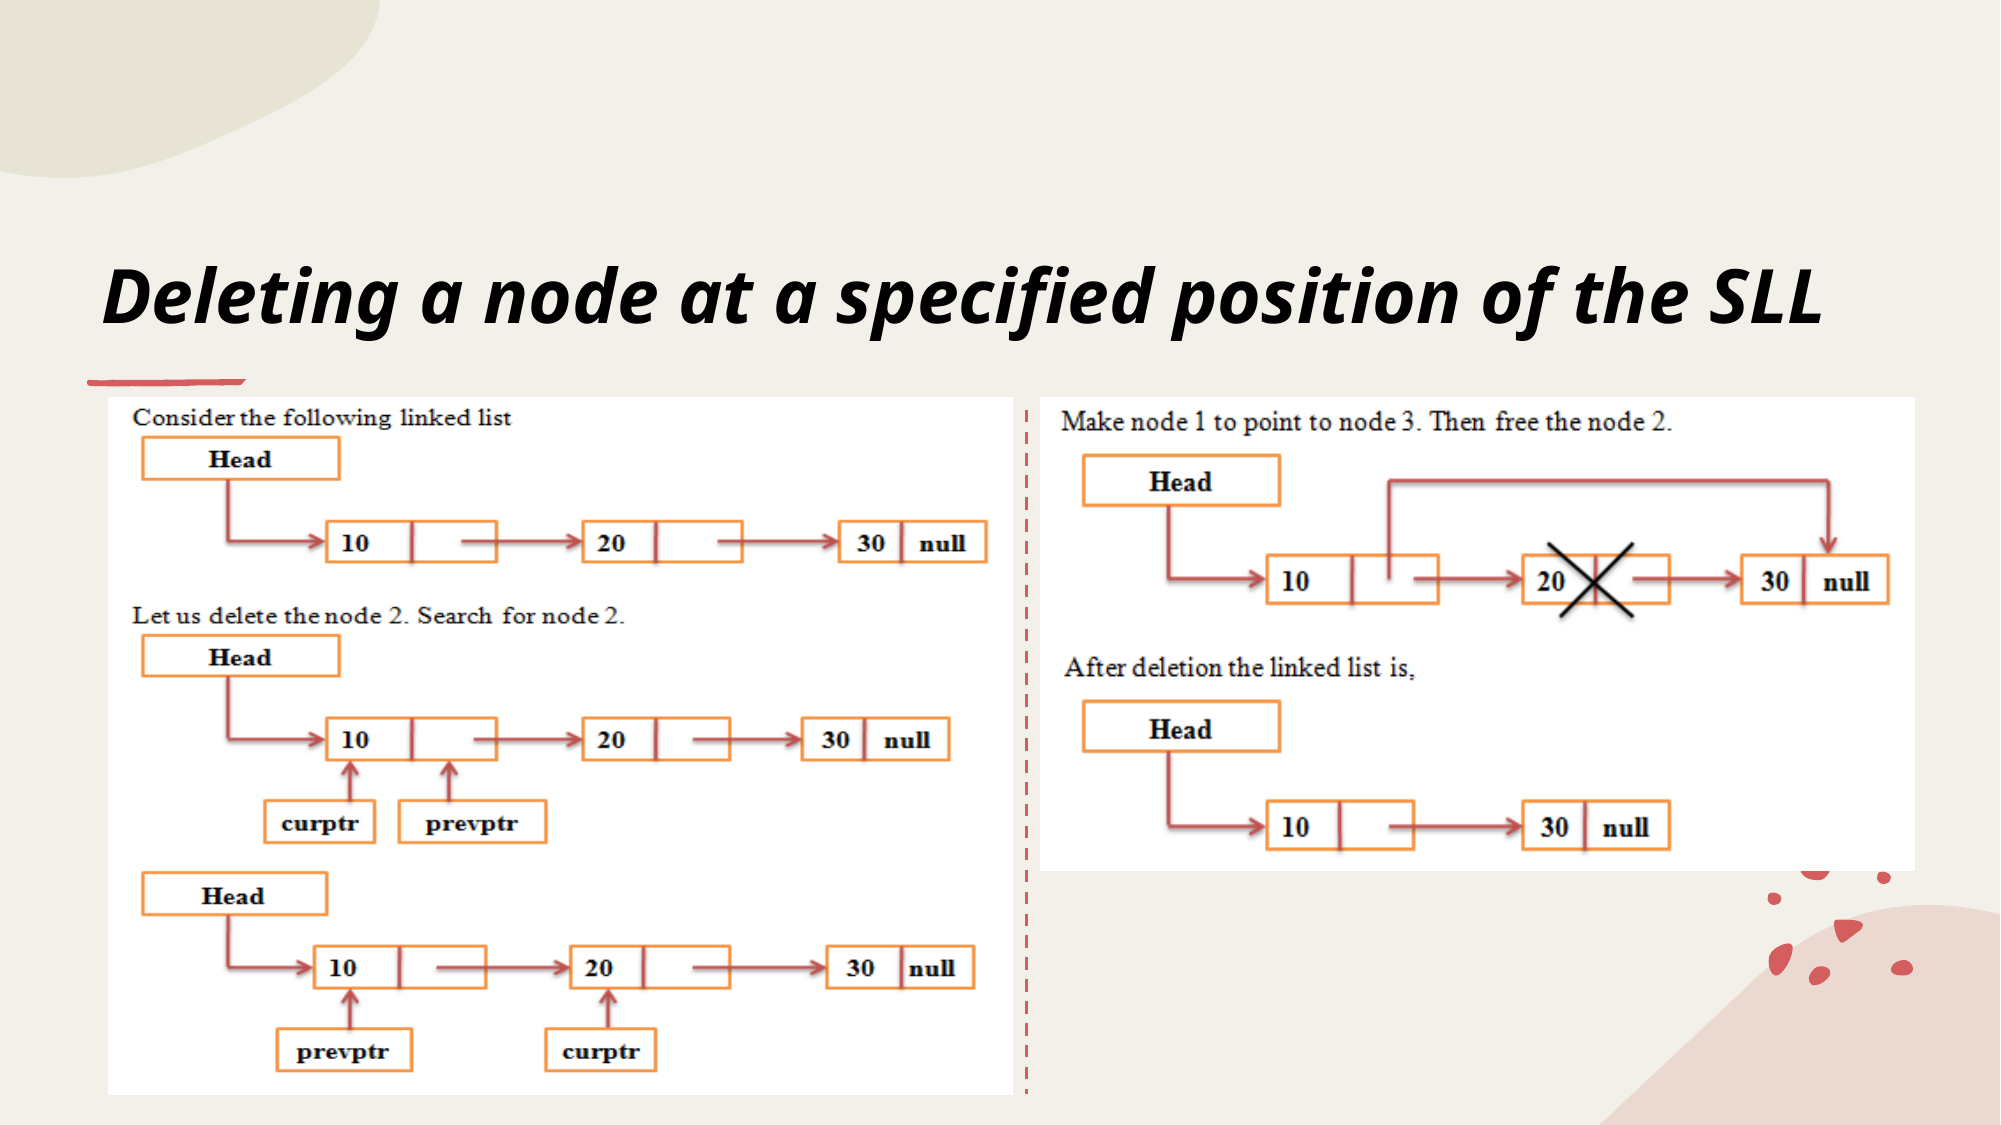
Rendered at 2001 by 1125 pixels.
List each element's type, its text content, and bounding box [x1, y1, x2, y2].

title Deleting a node at a specified position of the SLL [86, 129, 1939, 347]
picture [108, 397, 1013, 1095]
picture [1040, 397, 1915, 871]
